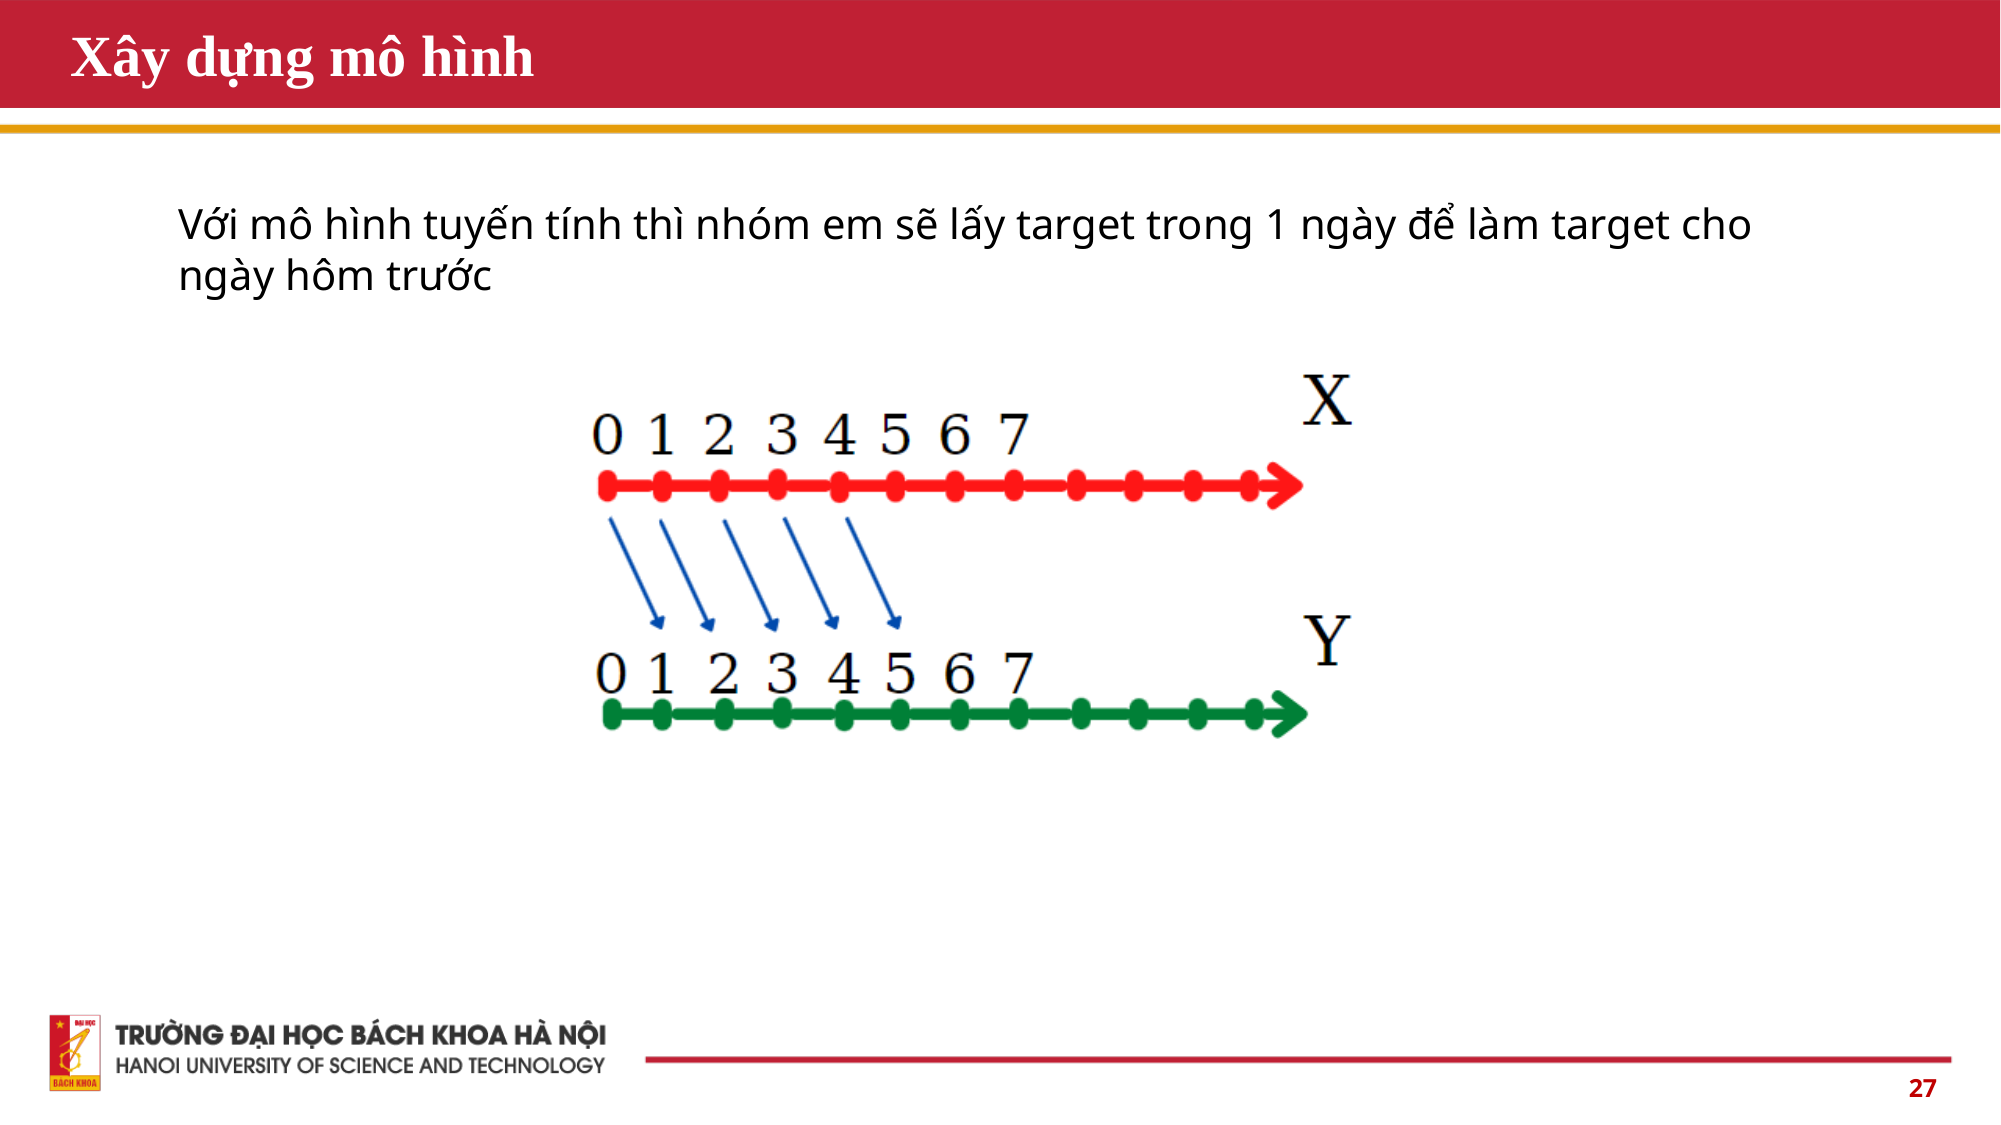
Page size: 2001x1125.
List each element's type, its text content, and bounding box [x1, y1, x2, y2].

text_box Với mô hình tuyến tính thì nhóm em sẽ lấy target trong 1 ngày để làm target cho ngày hôm trước [163, 190, 1772, 306]
slide_number 27 [1502, 1065, 1953, 1125]
picture [0, 0, 2001, 1125]
title Xây dựng mô hình [55, 18, 1945, 90]
